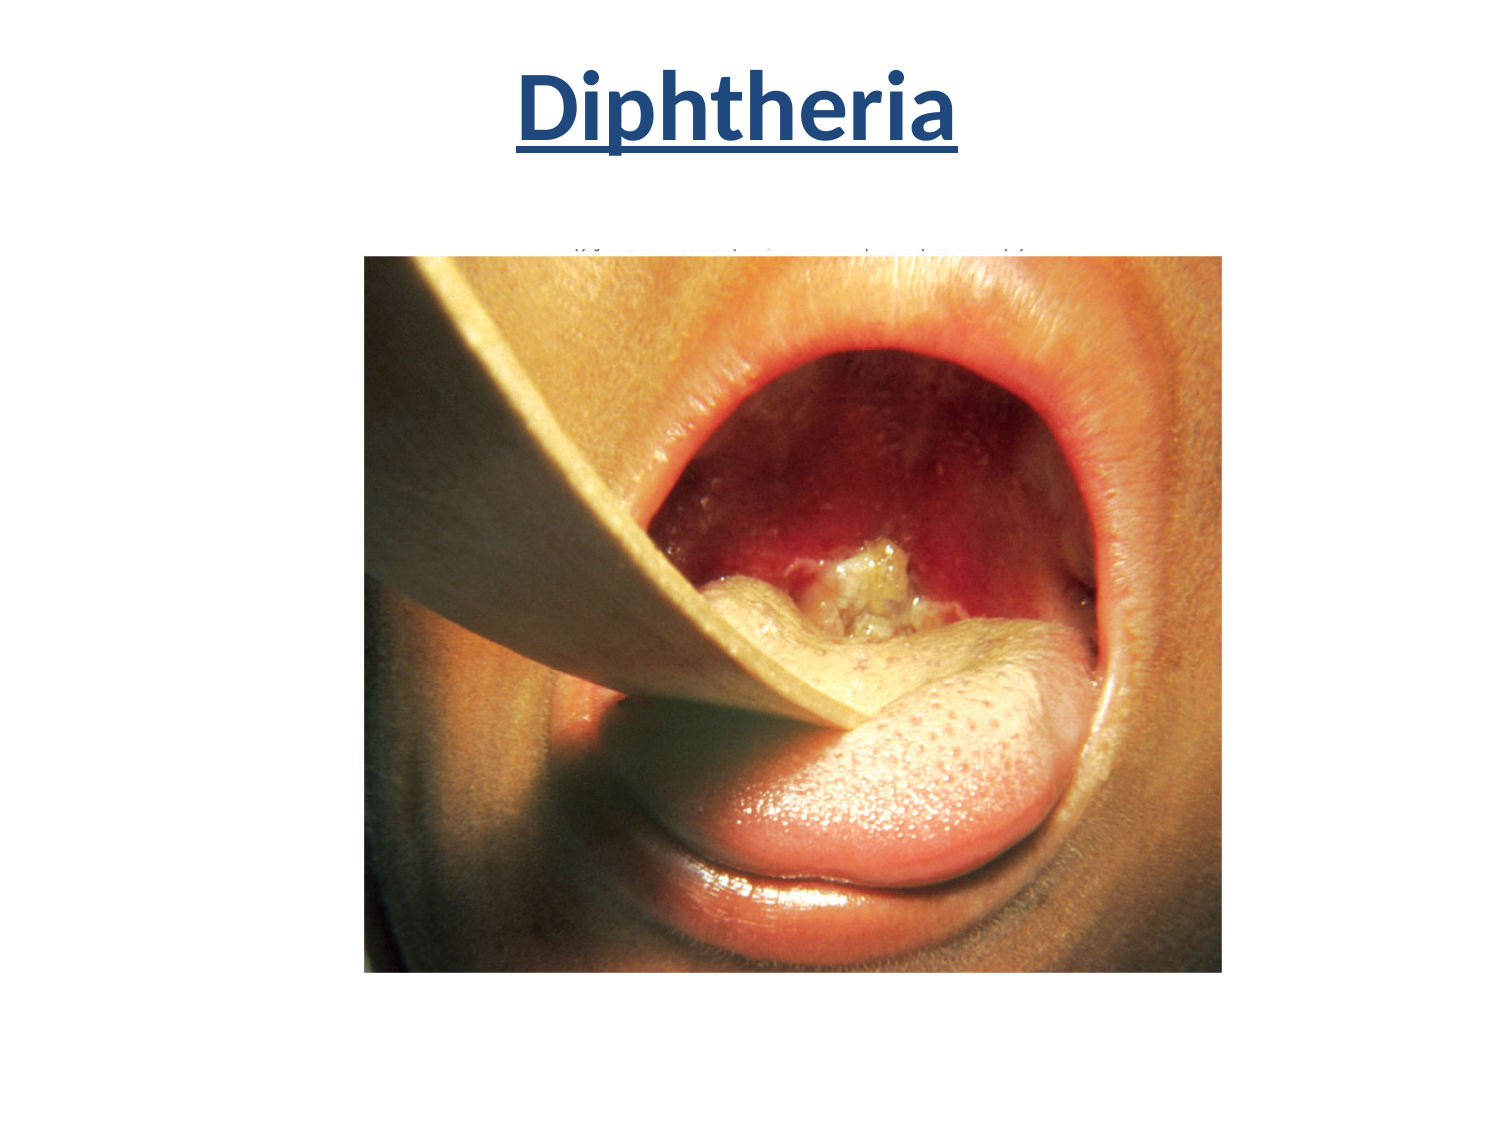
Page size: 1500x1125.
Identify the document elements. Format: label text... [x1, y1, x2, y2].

picture [362, 249, 1224, 976]
title Diphtheria [99, 24, 1375, 175]
